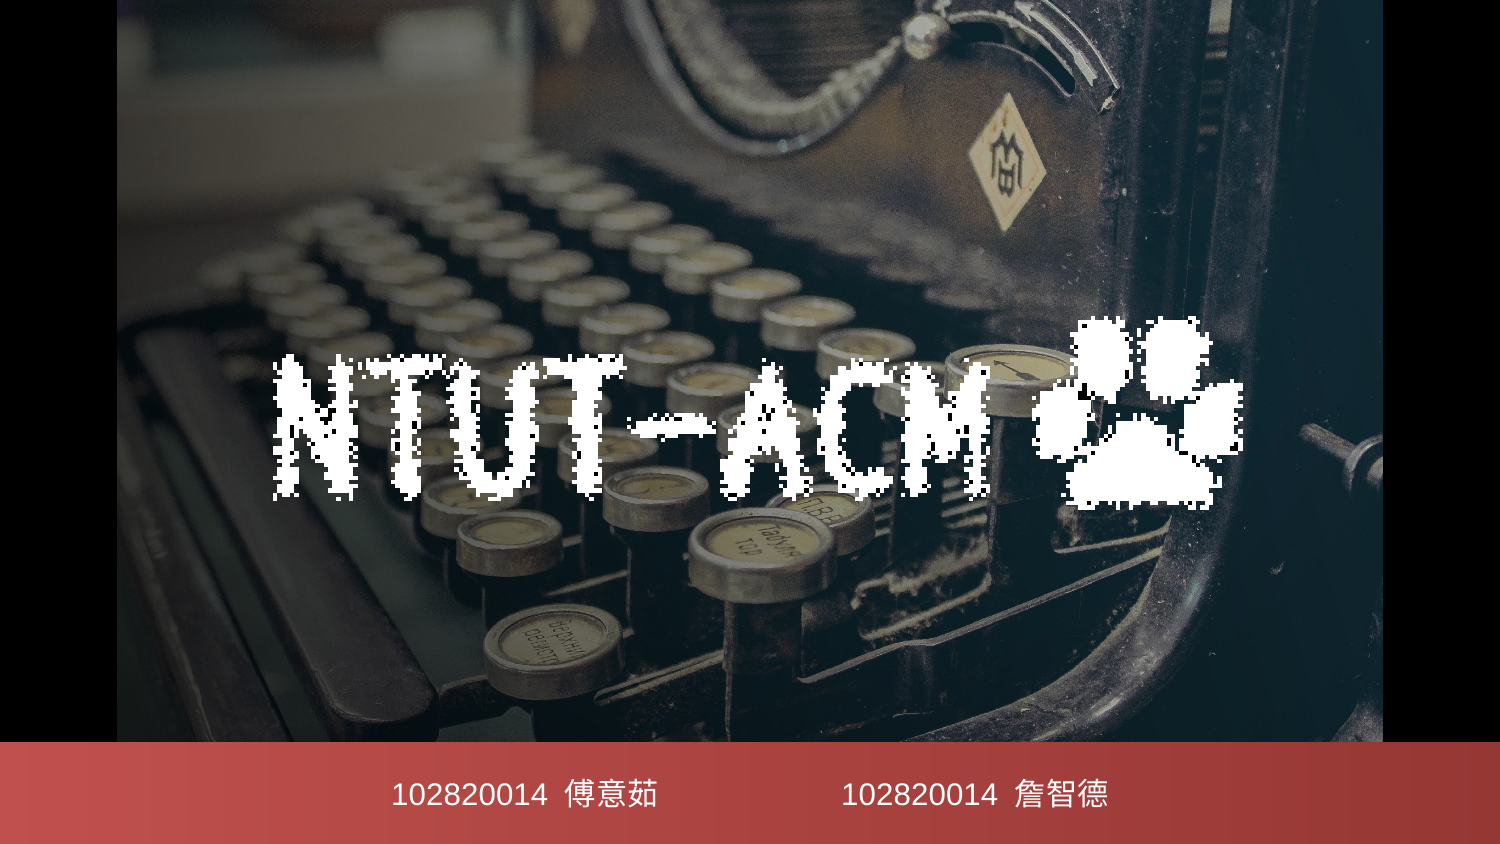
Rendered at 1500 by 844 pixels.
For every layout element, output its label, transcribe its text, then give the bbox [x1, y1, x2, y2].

text_box 102820014 傅意茹 102820014 詹智德 [0, 742, 1500, 844]
picture [240, 236, 1260, 608]
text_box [116, 0, 1384, 744]
